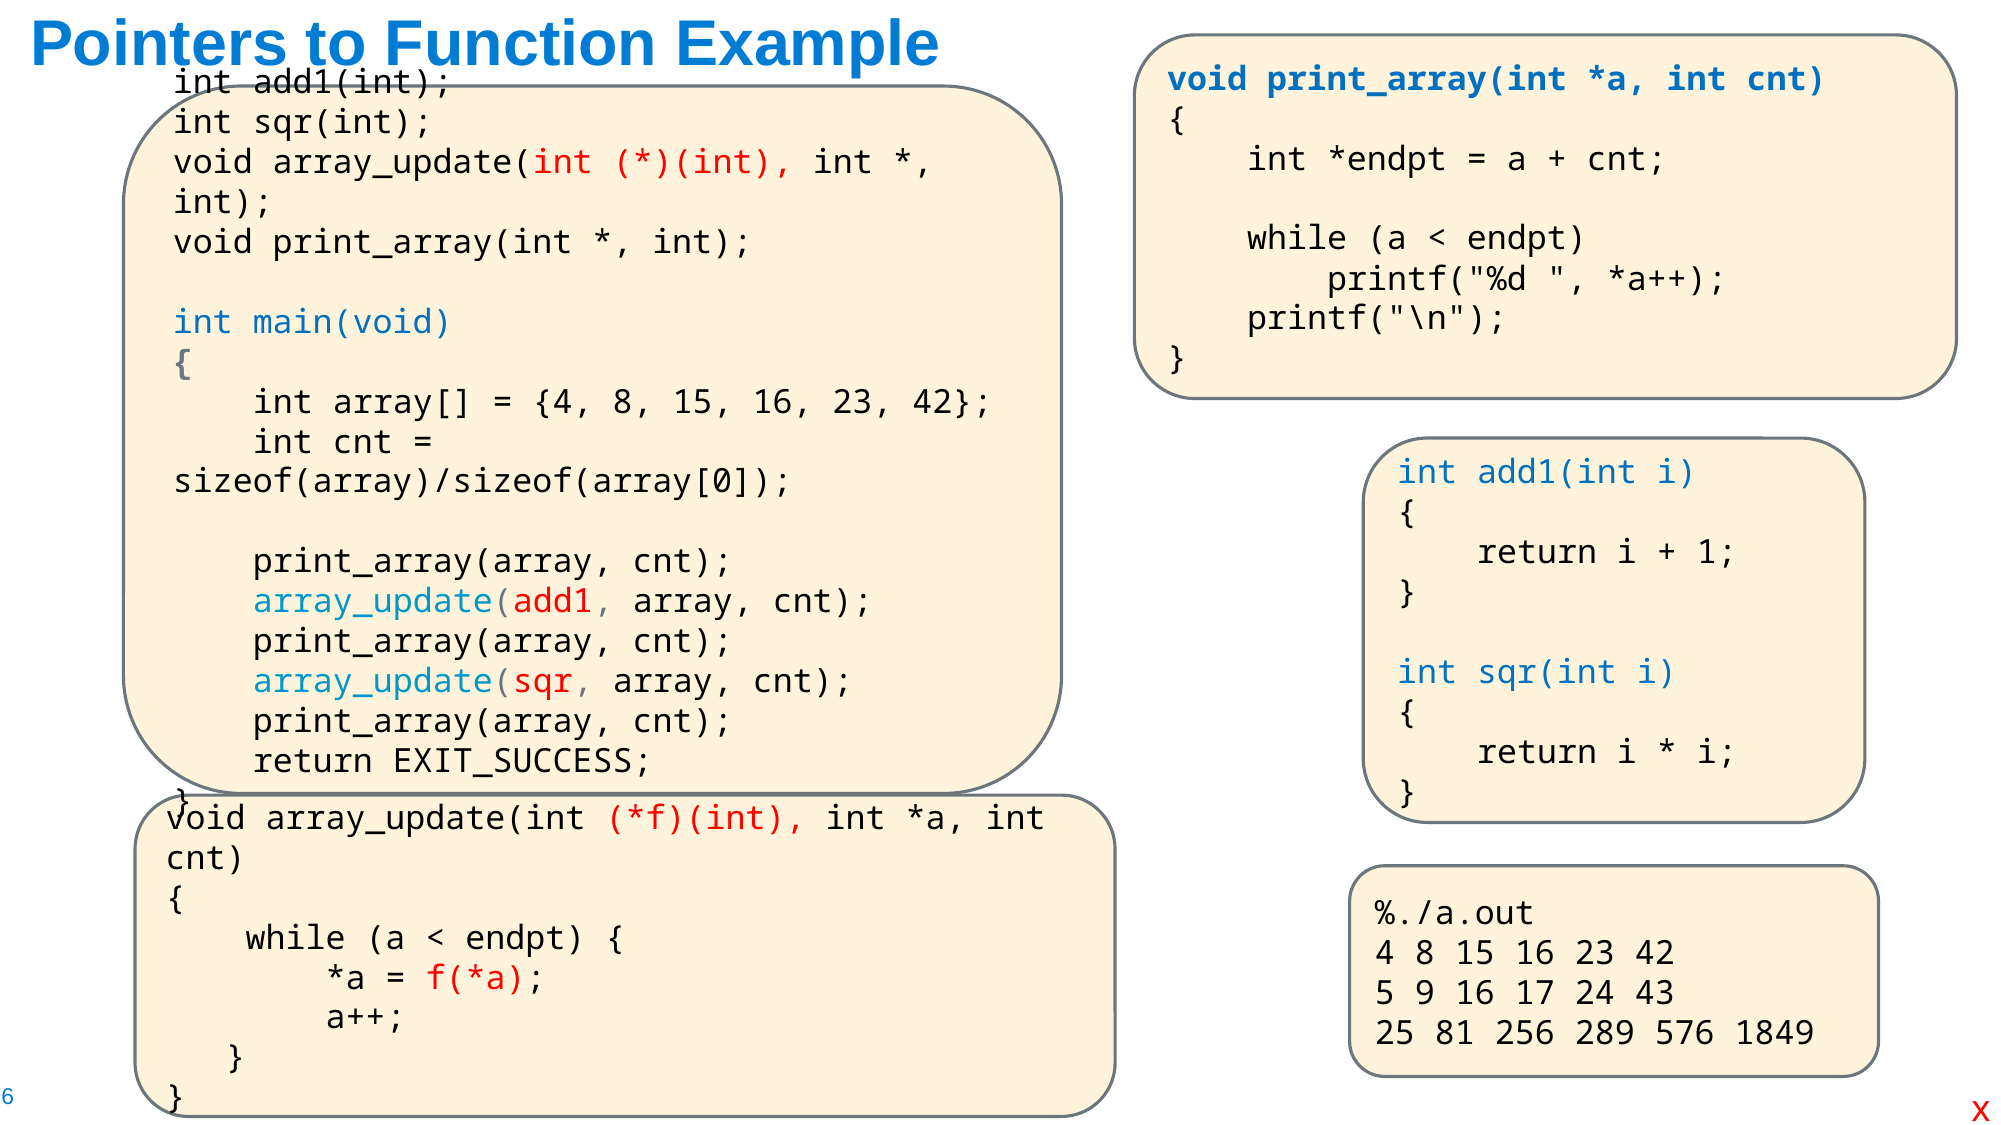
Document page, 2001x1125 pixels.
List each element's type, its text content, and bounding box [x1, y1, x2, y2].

text_box x [1956, 1076, 2000, 1125]
title Pointers to Function Example [15, 9, 1062, 88]
text_box int add1(int i) { return i + 1; } int sqr(int i) { return i * i; } [1363, 438, 1865, 823]
text_box void print_array(int *a, int cnt) { int *endpt = a + cnt; while (a < endpt) printf("%d ", *a++); printf("\n"); } [1134, 34, 1957, 399]
text_box %./a.out 4 8 15 16 23 42 5 9 16 17 24 43 25 81 256 289 576 1849 [1349, 865, 1879, 1077]
text_box void array_update(int (*f)(int), int *a, int cnt) { while (a < endpt) { *a = f(*a); a++; } } [135, 795, 1116, 1117]
text_box int add1(int); int sqr(int); void array_update(int (*)(int), int *, int); void print_array(int *, int); int main(void) { int array[] = {4, 8, 15, 16, 23, 42}; int cnt = sizeof(array)/sizeof(array[0]); print_array(array, cnt); array_update(add1, array, cnt); print_array(array, cnt); array_update(sqr, array, cnt); print_array(array, cnt); return EXIT_SUCCESS; } [123, 85, 1062, 794]
